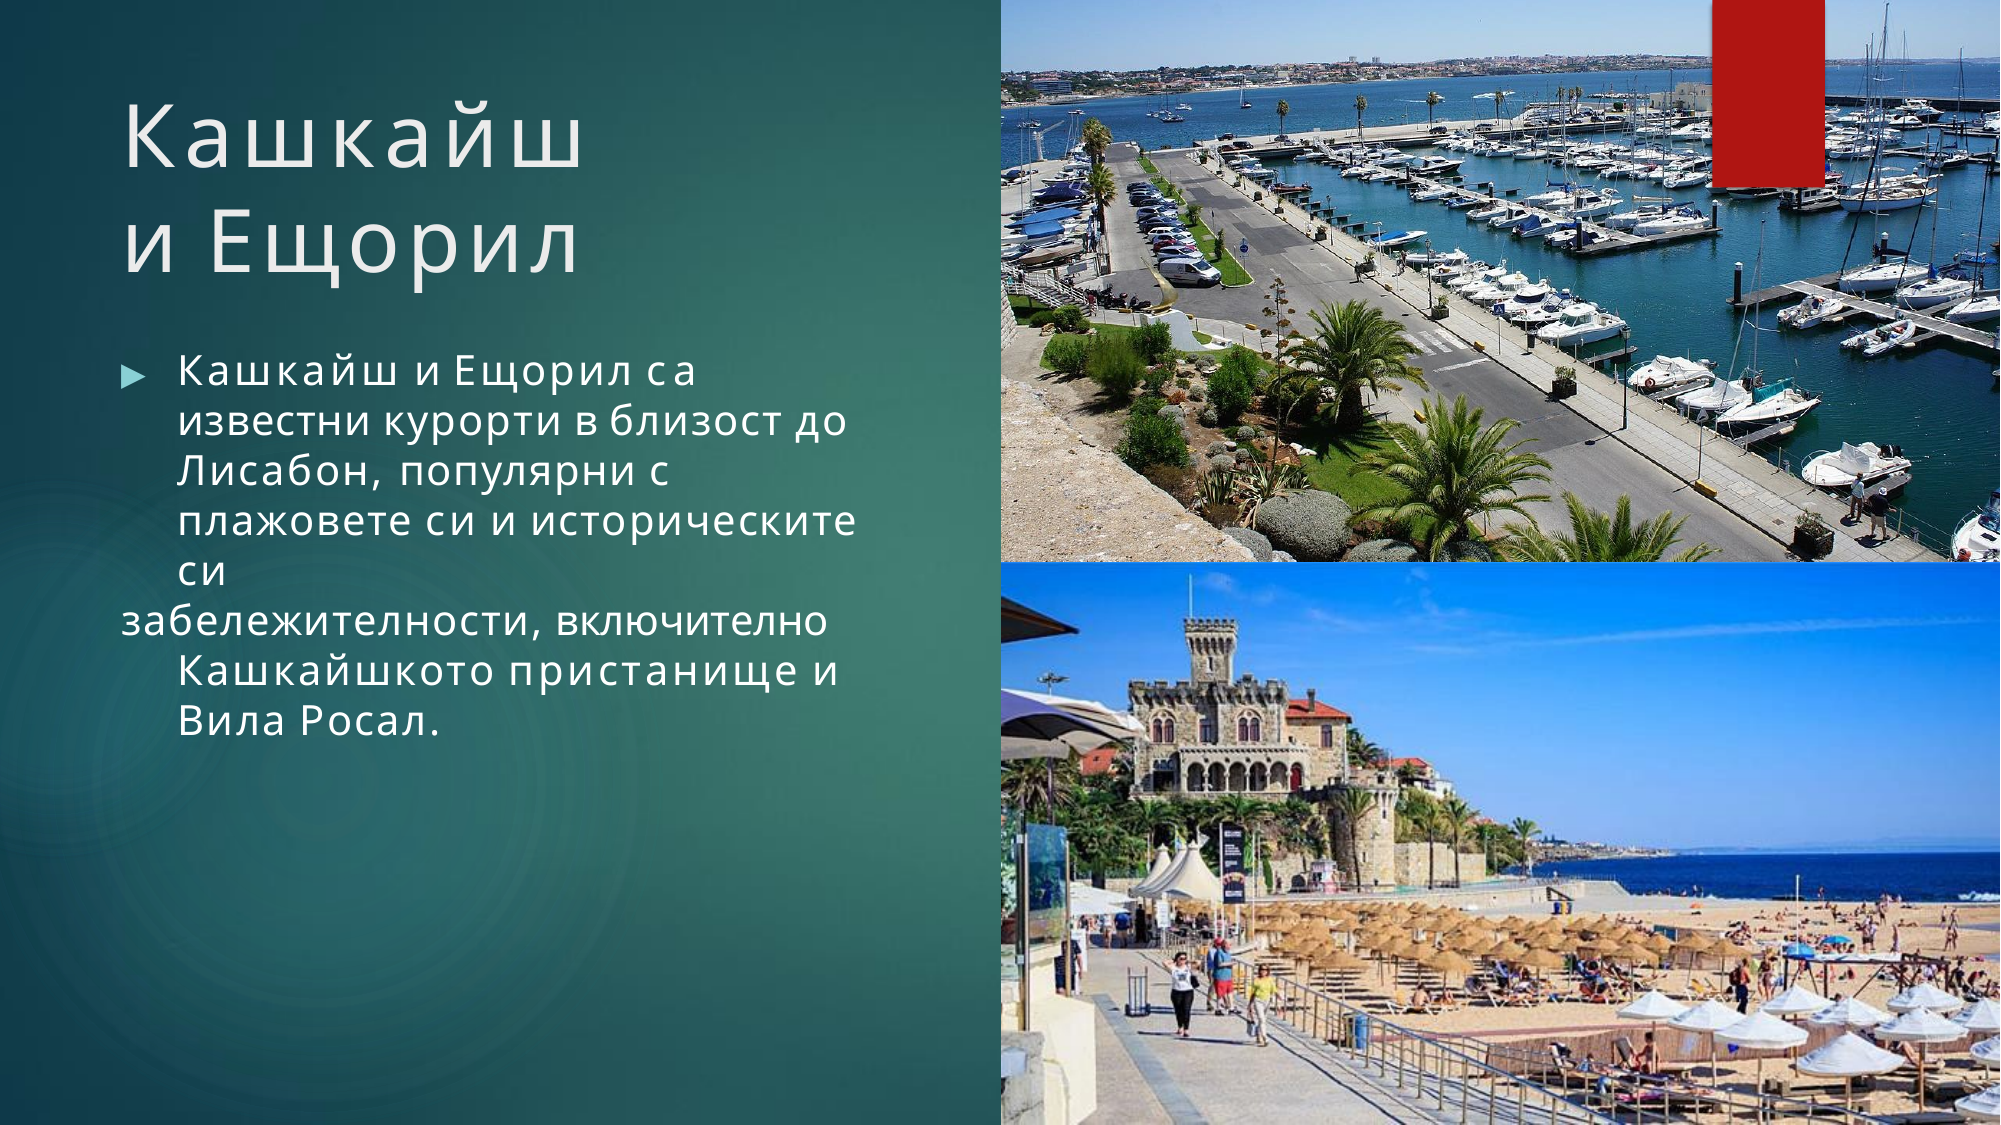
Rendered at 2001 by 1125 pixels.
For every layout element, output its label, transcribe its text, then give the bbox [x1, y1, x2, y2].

title Кашкайш и Ещорил [119, 78, 637, 291]
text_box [1001, 0, 2000, 1125]
picture [0, 0, 1001, 1125]
text_box ▶ Кашкайш и Ещорил са известни курорти в близост до Лисабон, популярни с плажовете си и историческите си забележителности, включително Кашкайшкото пристанище и Вила Росал. [119, 341, 867, 745]
